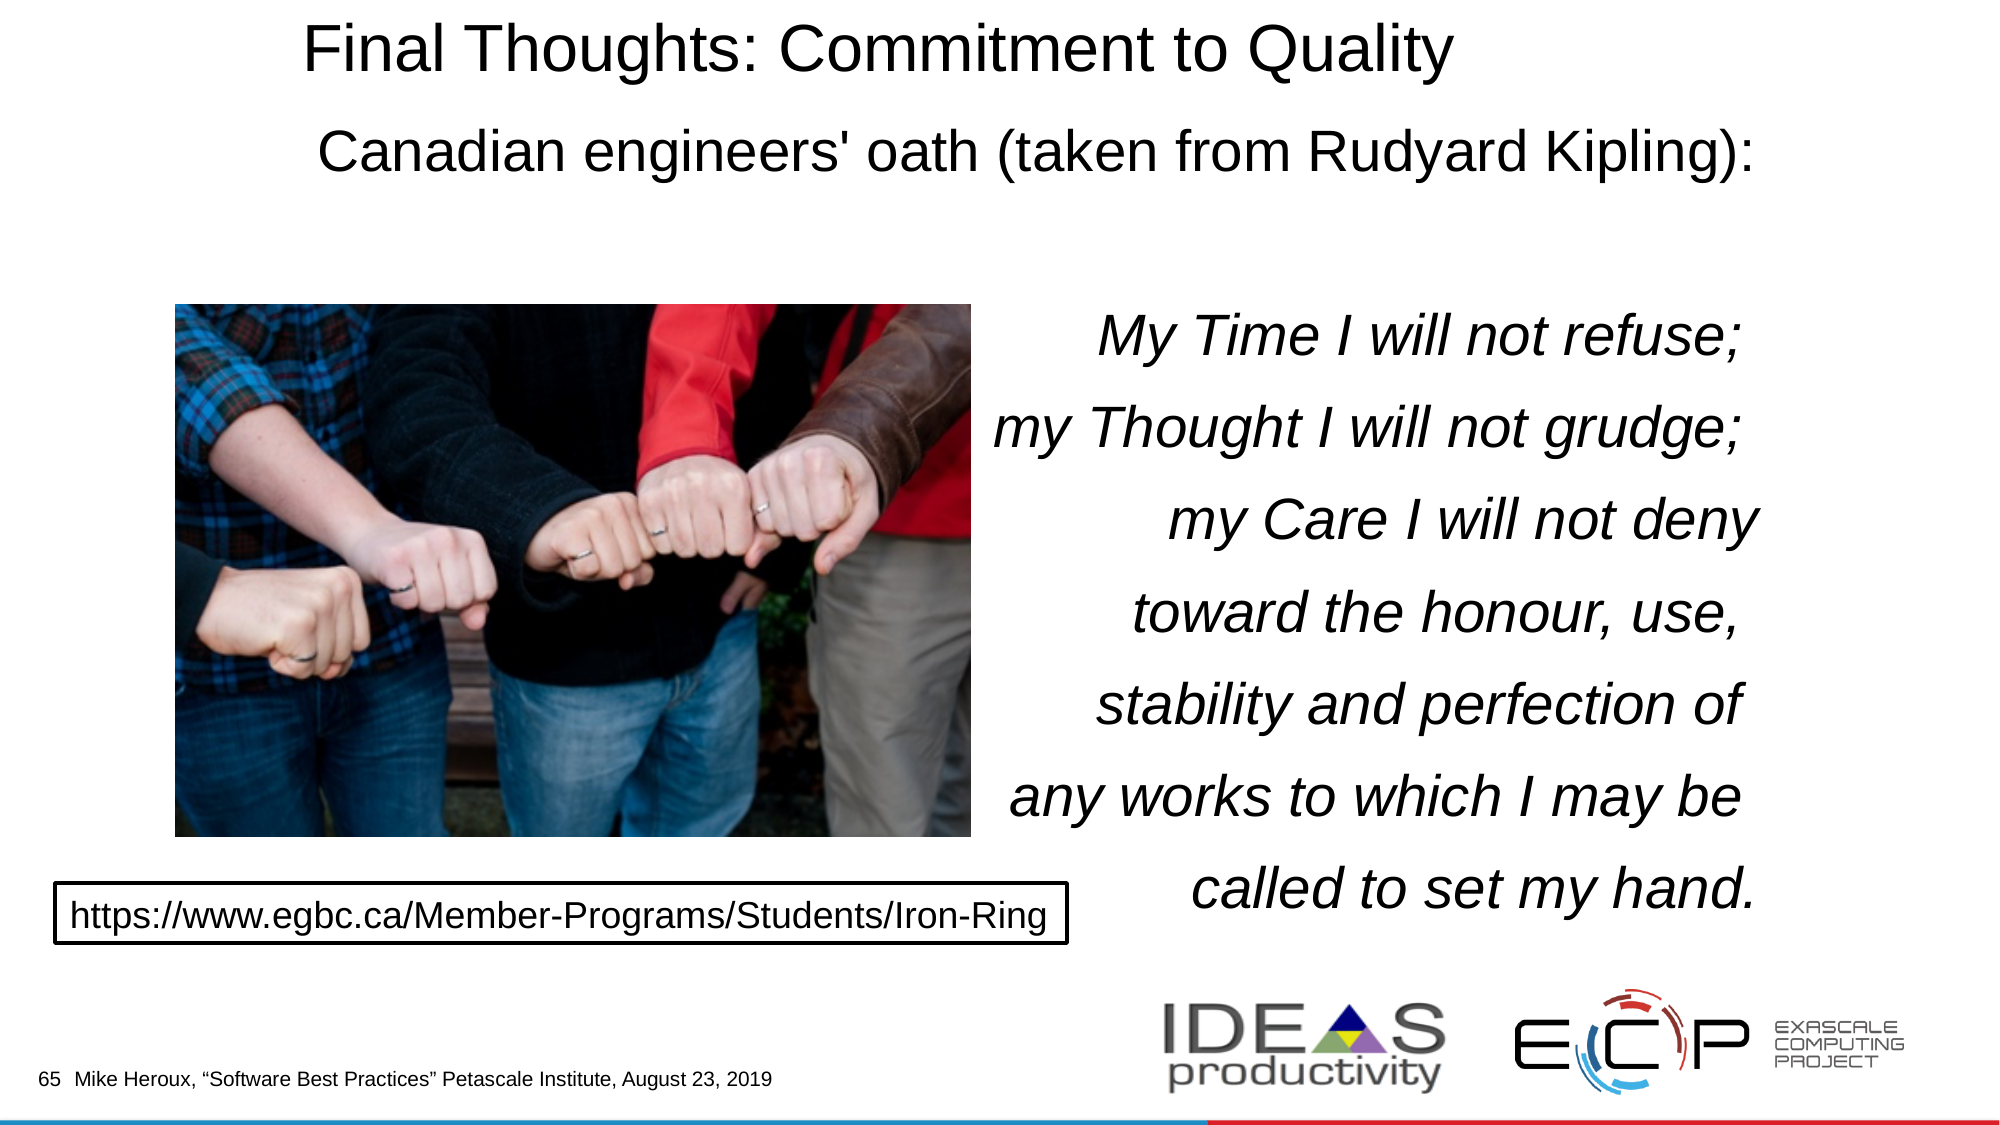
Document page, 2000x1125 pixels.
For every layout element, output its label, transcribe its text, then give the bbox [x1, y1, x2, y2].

title Final Thoughts: Commitment to Quality [286, 8, 1713, 94]
picture [1152, 995, 1456, 1101]
picture [1515, 989, 1904, 1095]
list Canadian engineers' oath (taken from Rudyard Kipling): My Time I will not refuse; my Thought I will not grudge; my Care I will not deny toward the honour, use, stability and perfection of any works to which I may be called to set my hand. [274, 113, 1775, 239]
picture [175, 303, 971, 837]
text_box https://www.egbc.ca/Member-Programs/Students/Iron-Ring [53, 881, 1069, 945]
